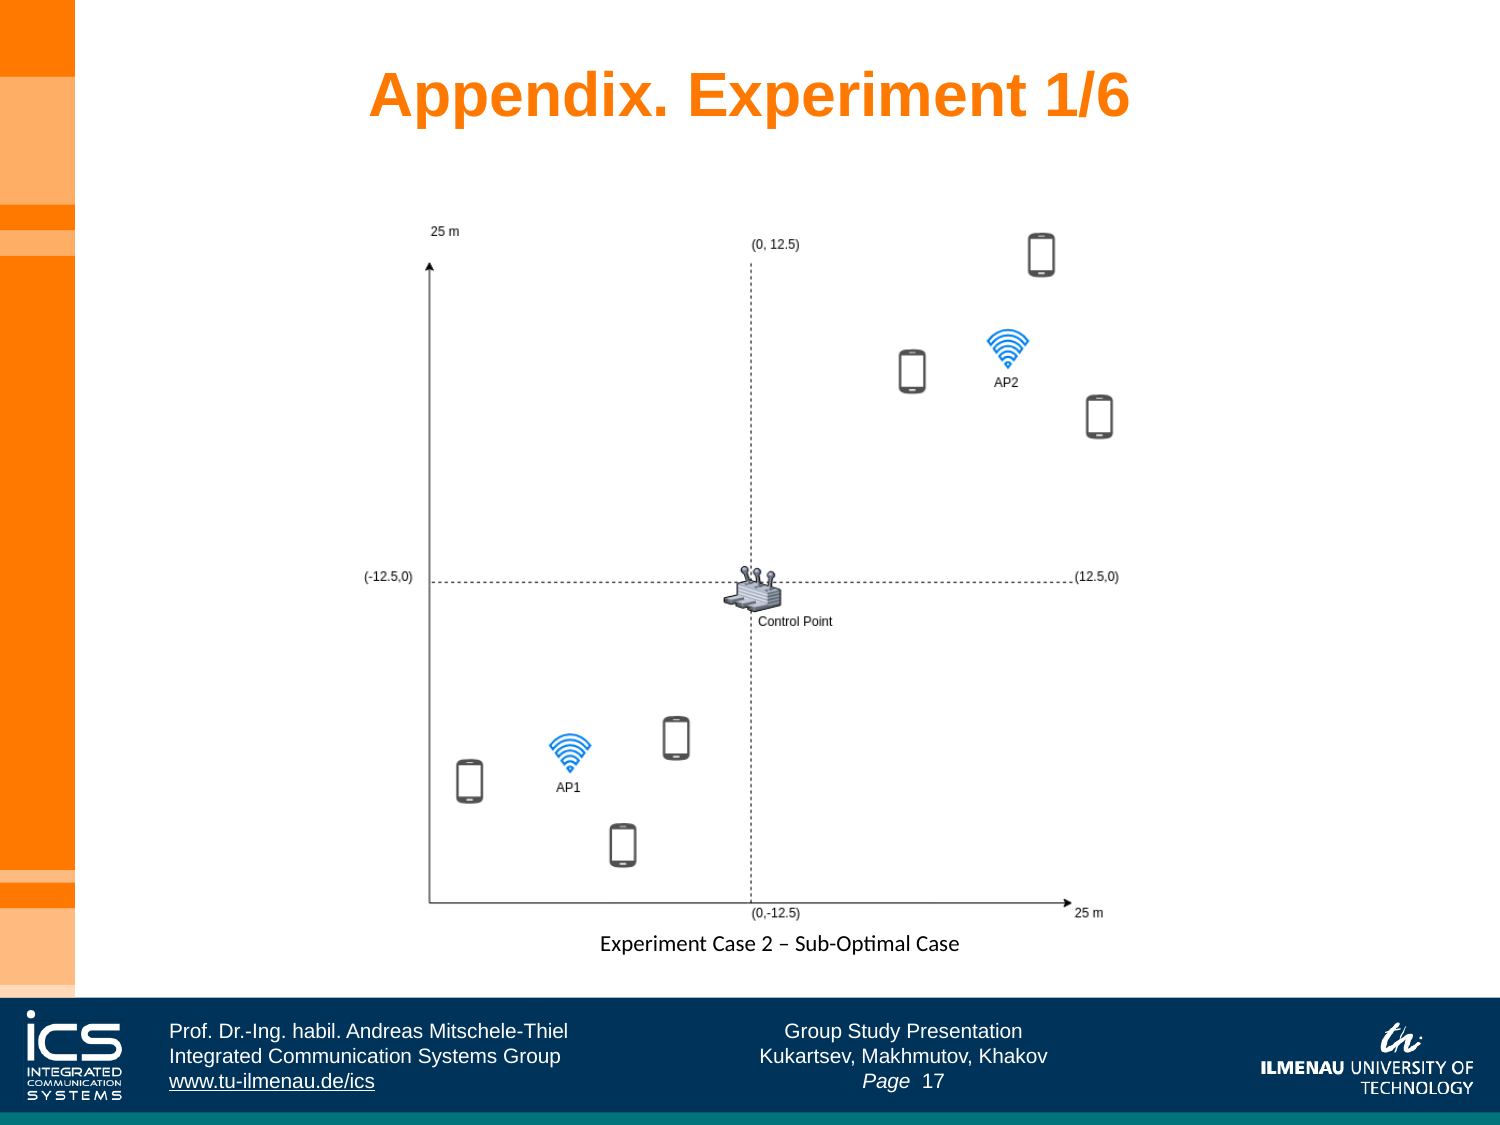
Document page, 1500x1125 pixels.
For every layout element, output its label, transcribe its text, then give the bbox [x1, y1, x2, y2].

title Appendix. Experiment 1/6 [75, 45, 1425, 138]
picture [1261, 1022, 1474, 1094]
picture [23, 1009, 124, 1102]
text_box Experiment Case 2 – Sub-Optimal Case [135, 920, 1425, 964]
picture [362, 220, 1138, 927]
